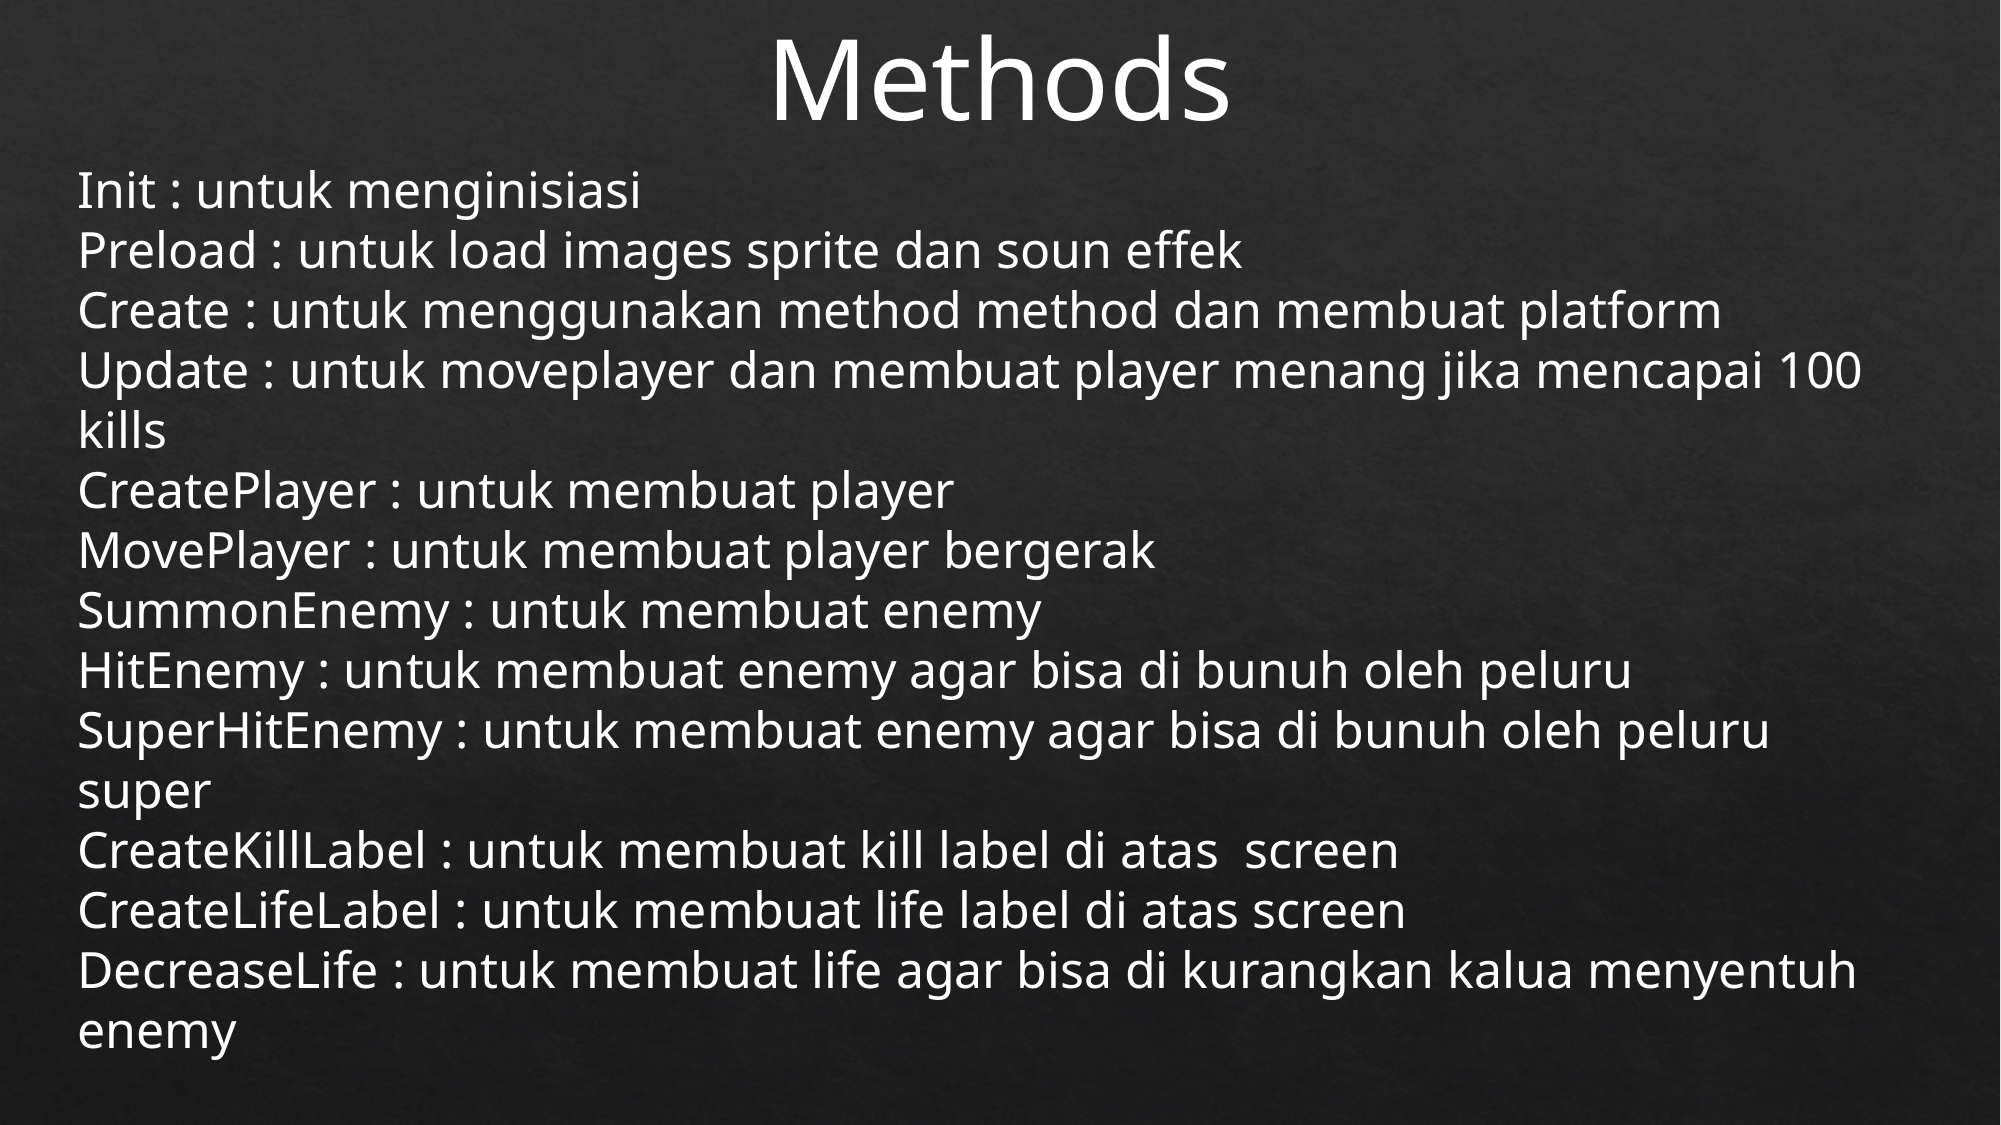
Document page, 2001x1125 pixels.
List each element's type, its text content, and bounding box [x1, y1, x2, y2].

text_box Init : untuk menginisiasi Preload : untuk load images sprite dan soun effek Create : untuk menggunakan method method dan membuat platform Update : untuk moveplayer dan membuat player menang jika mencapai 100 kills CreatePlayer : untuk membuat player MovePlayer : untuk membuat player bergerak SummonEnemy : untuk membuat enemy HitEnemy : untuk membuat enemy agar bisa di bunuh oleh peluru SuperHitEnemy : untuk membuat enemy agar bisa di bunuh oleh peluru super CreateKillLabel : untuk membuat kill label di atas screen CreateLifeLabel : untuk membuat life label di atas screen DecreaseLife : untuk membuat life agar bisa di kurangkan kalua menyentuh enemy [62, 151, 1930, 1067]
text_box Methods [751, 0, 1249, 150]
